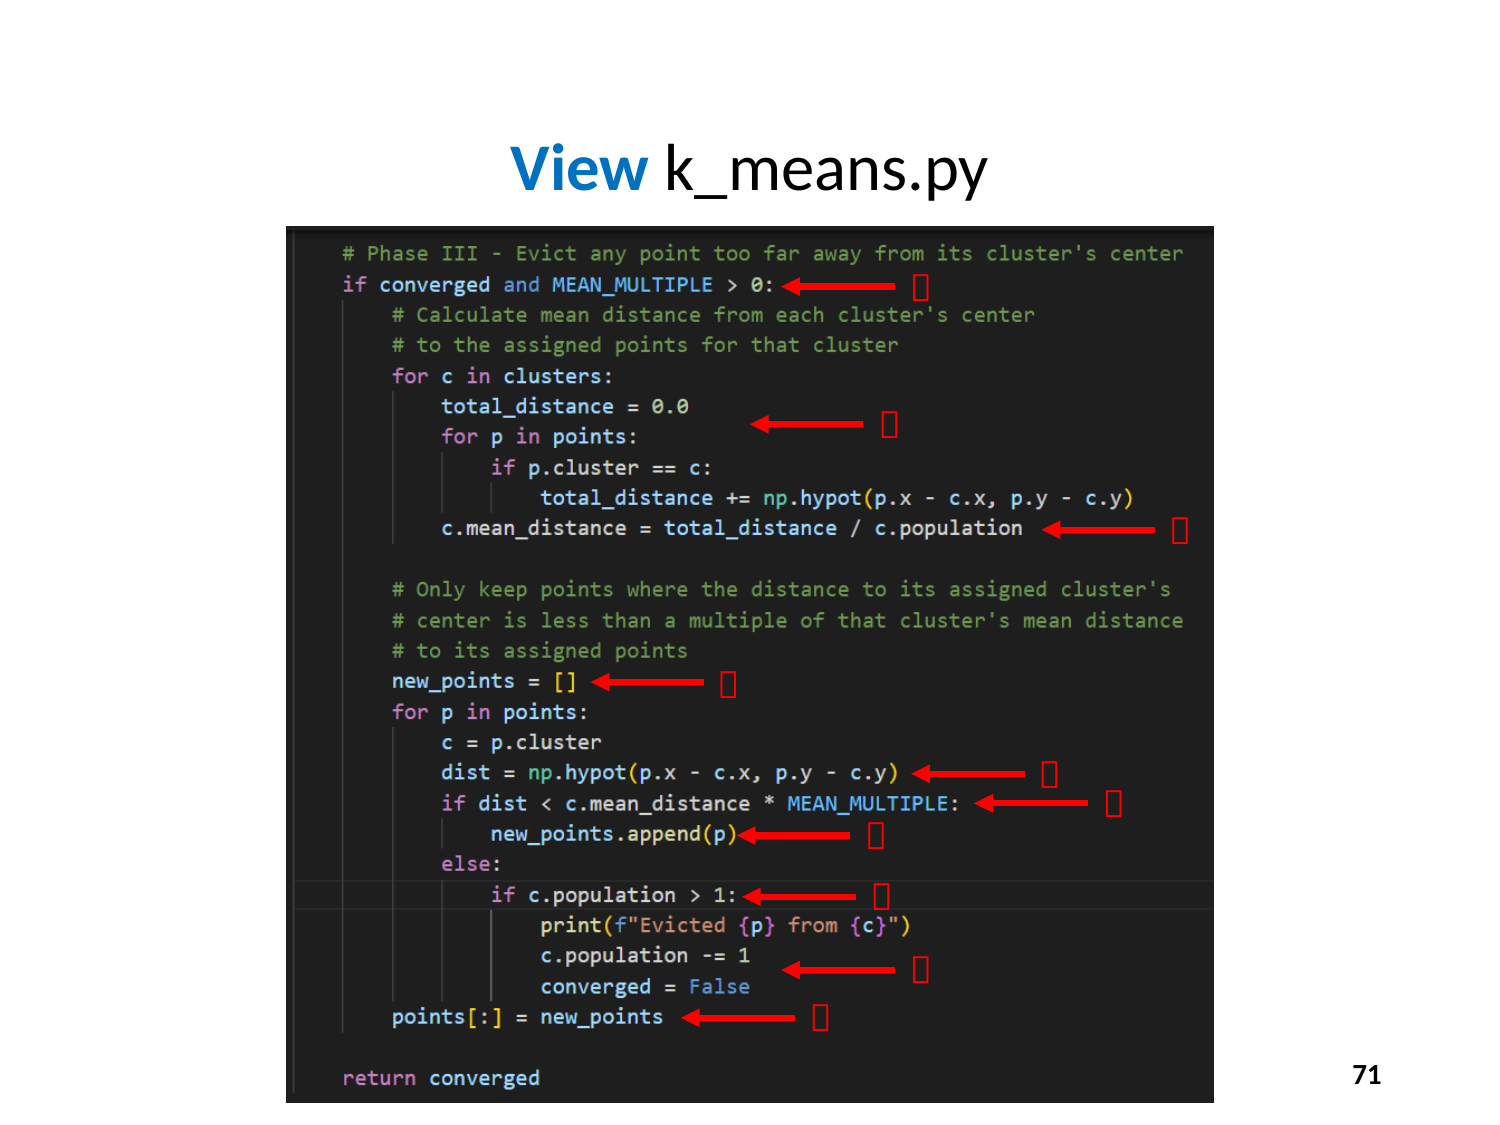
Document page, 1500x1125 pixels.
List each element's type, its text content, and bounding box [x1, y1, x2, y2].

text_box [974, 772, 1151, 833]
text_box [911, 743, 1087, 805]
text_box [741, 865, 919, 927]
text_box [1041, 499, 1217, 561]
picture [286, 226, 1214, 1103]
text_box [781, 939, 958, 1000]
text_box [590, 653, 766, 715]
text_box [781, 256, 958, 317]
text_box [680, 986, 858, 1048]
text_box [749, 393, 927, 455]
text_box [736, 804, 914, 866]
slide_number 71 [1214, 1042, 1397, 1103]
title View k_means.py [103, 59, 1397, 278]
